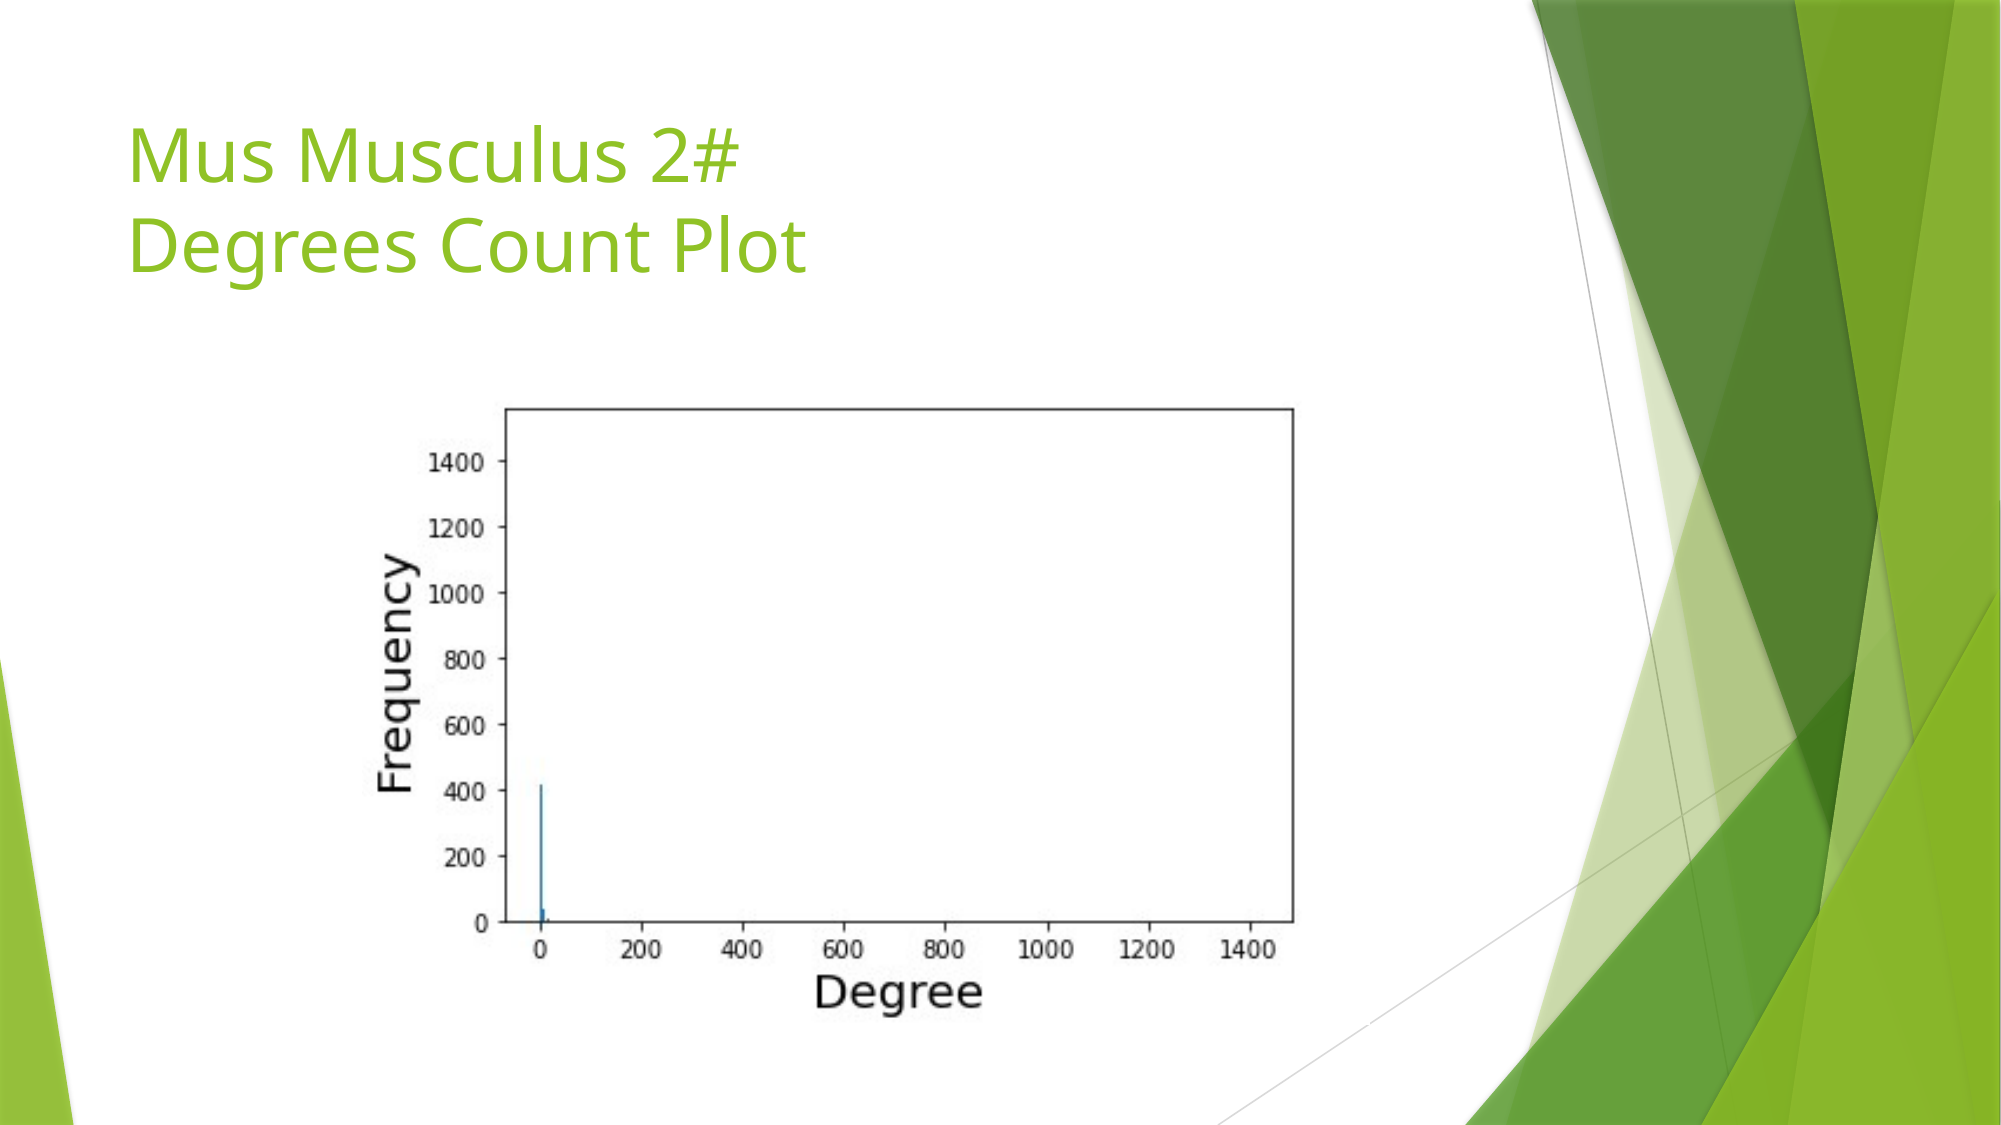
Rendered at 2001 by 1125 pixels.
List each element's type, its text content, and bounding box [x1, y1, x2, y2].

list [361, 383, 1371, 1026]
title Mus Musculus 2# Degrees Count Plot [111, 99, 1522, 317]
